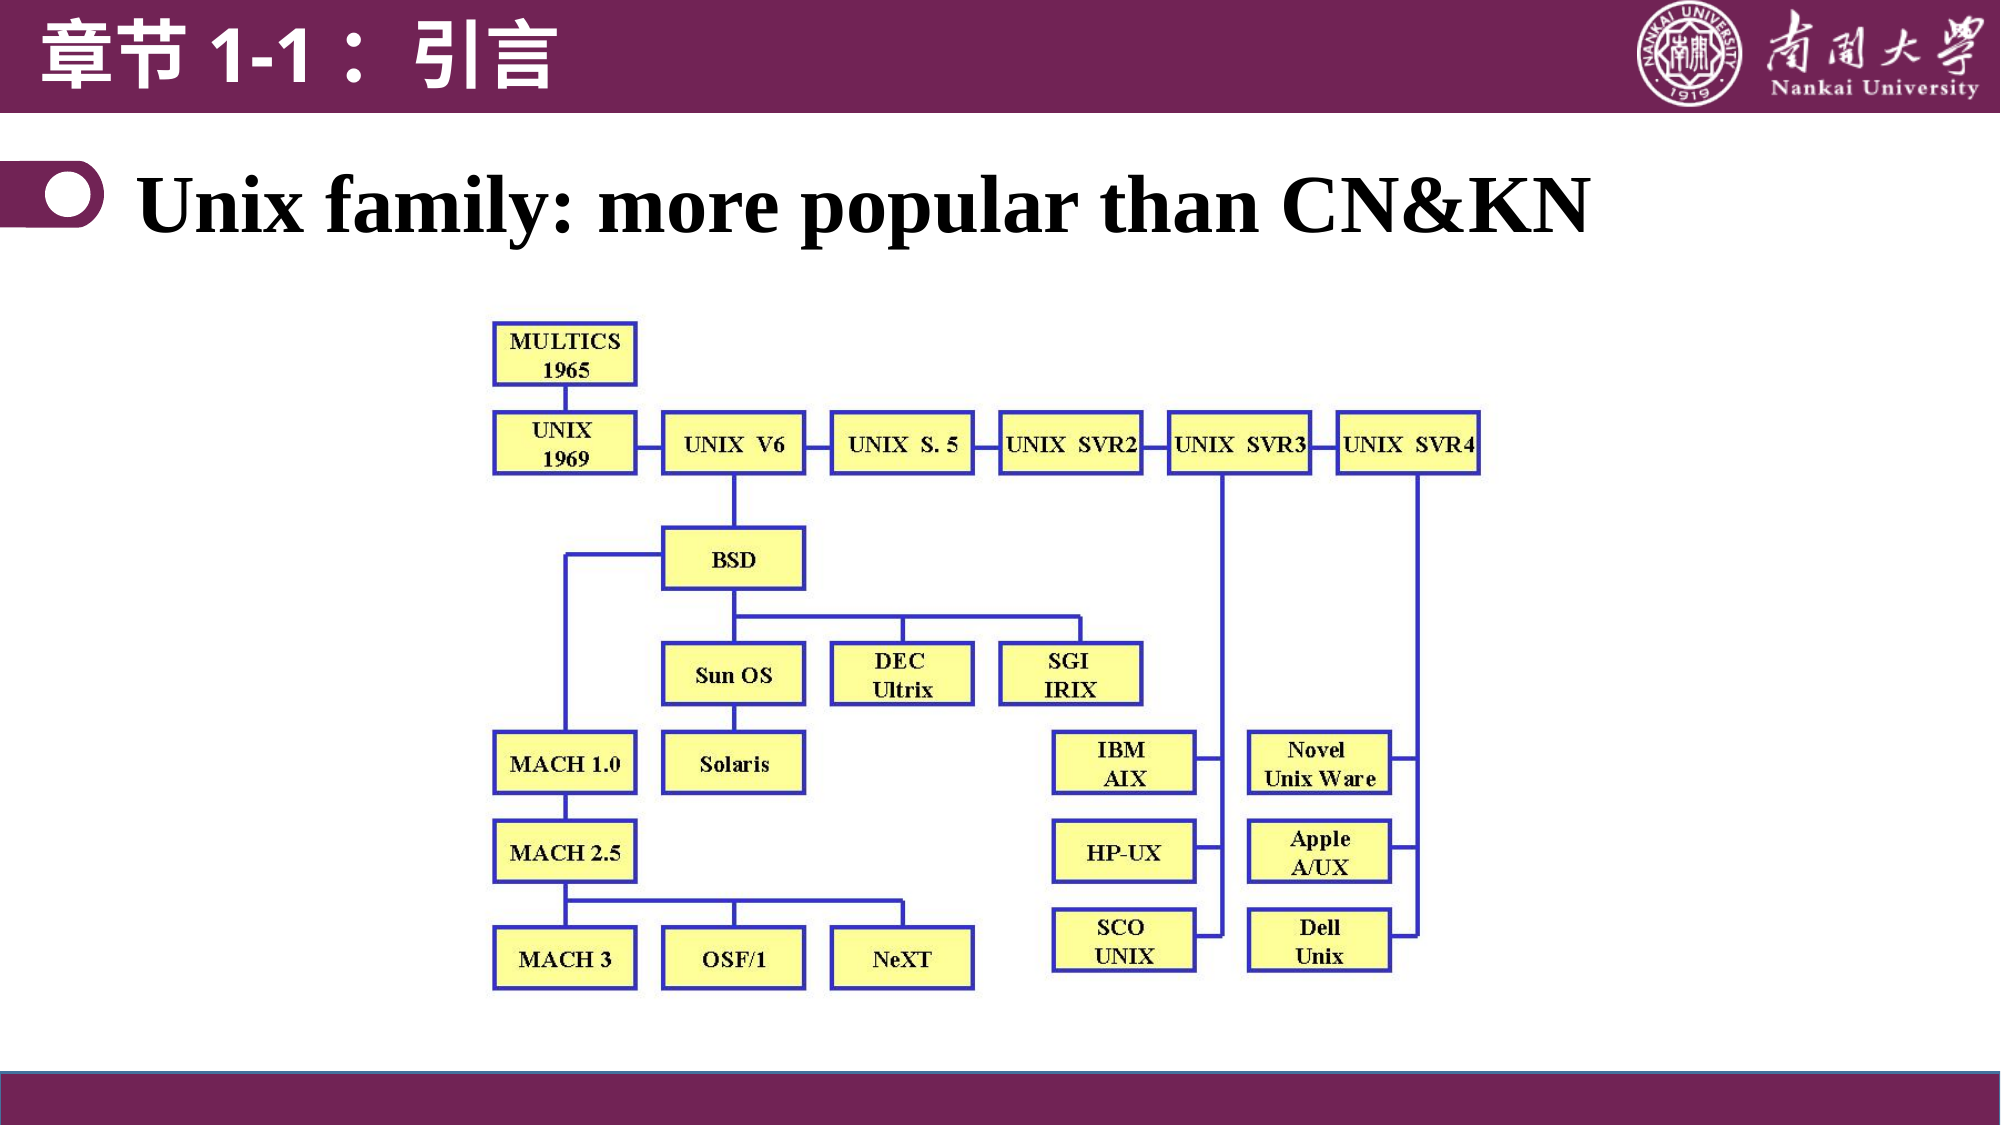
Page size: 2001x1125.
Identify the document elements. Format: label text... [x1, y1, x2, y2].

text_box 章节1-1：引言 [24, 0, 1025, 116]
picture [1637, 0, 2001, 110]
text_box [0, 160, 104, 228]
title Unix family: more popular than CN&KN [120, 130, 1620, 259]
picture [468, 288, 1532, 1013]
